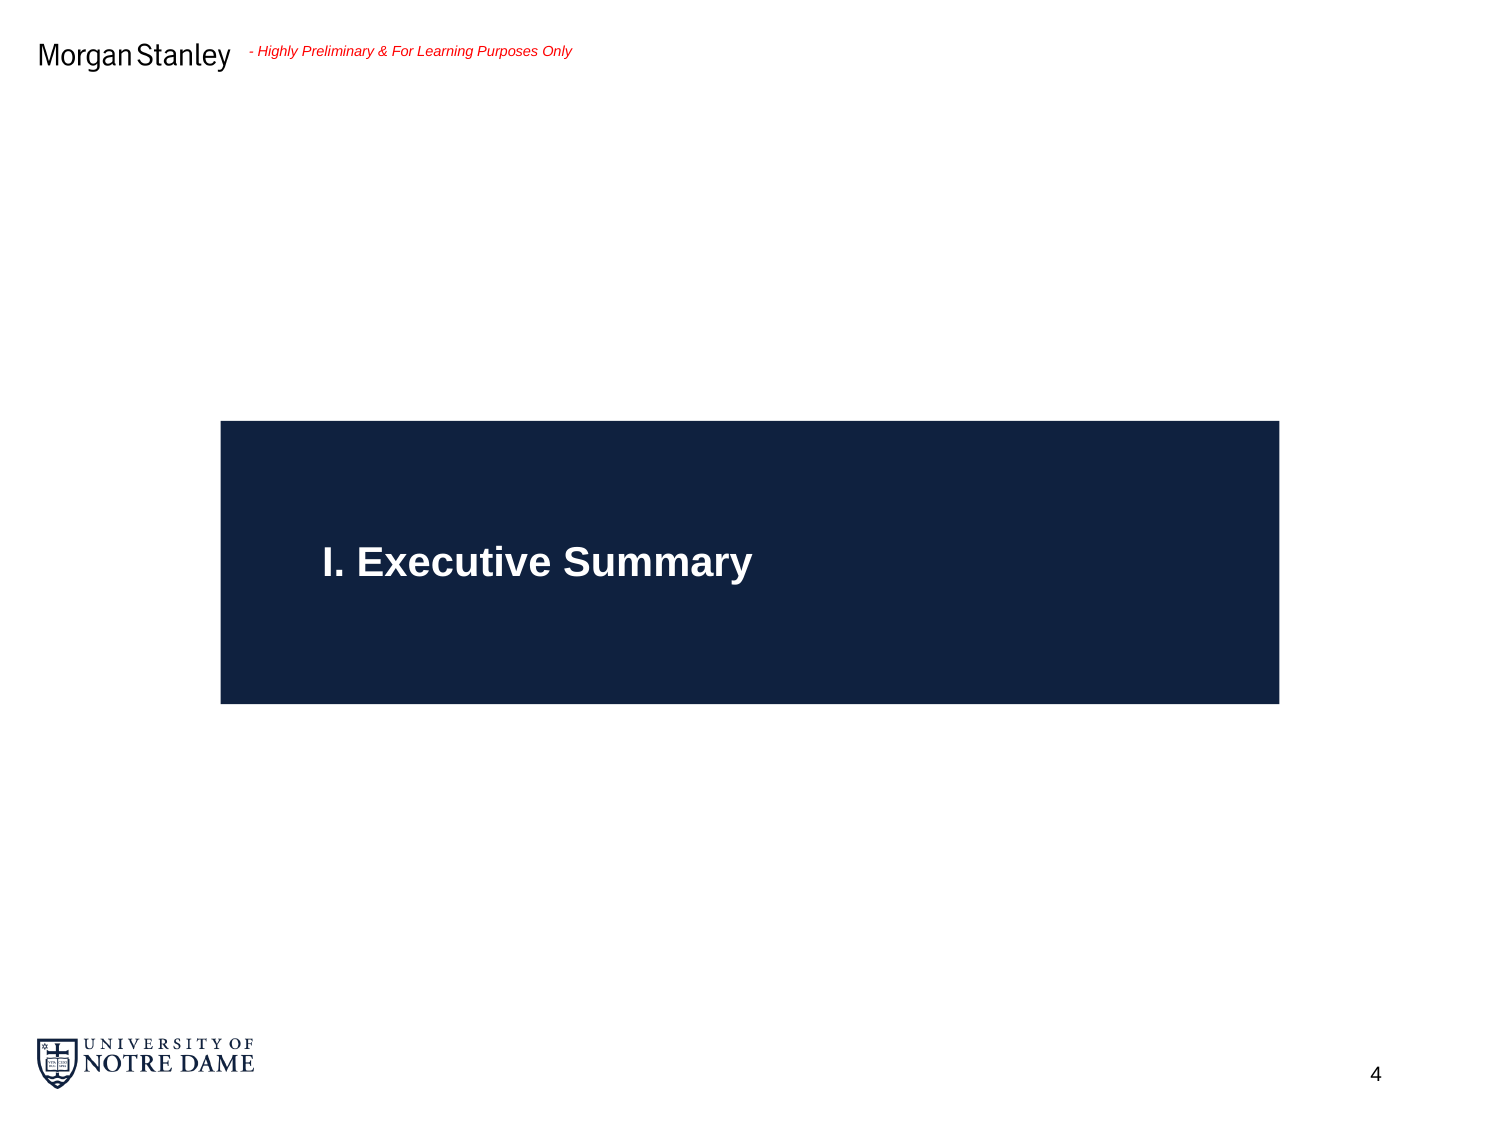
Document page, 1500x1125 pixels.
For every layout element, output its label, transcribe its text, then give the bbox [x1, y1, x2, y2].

list I. Executive Summary [269, 522, 1231, 603]
slide_number ‹#› [1059, 1042, 1397, 1103]
picture [26, 30, 244, 85]
picture [37, 1038, 254, 1089]
